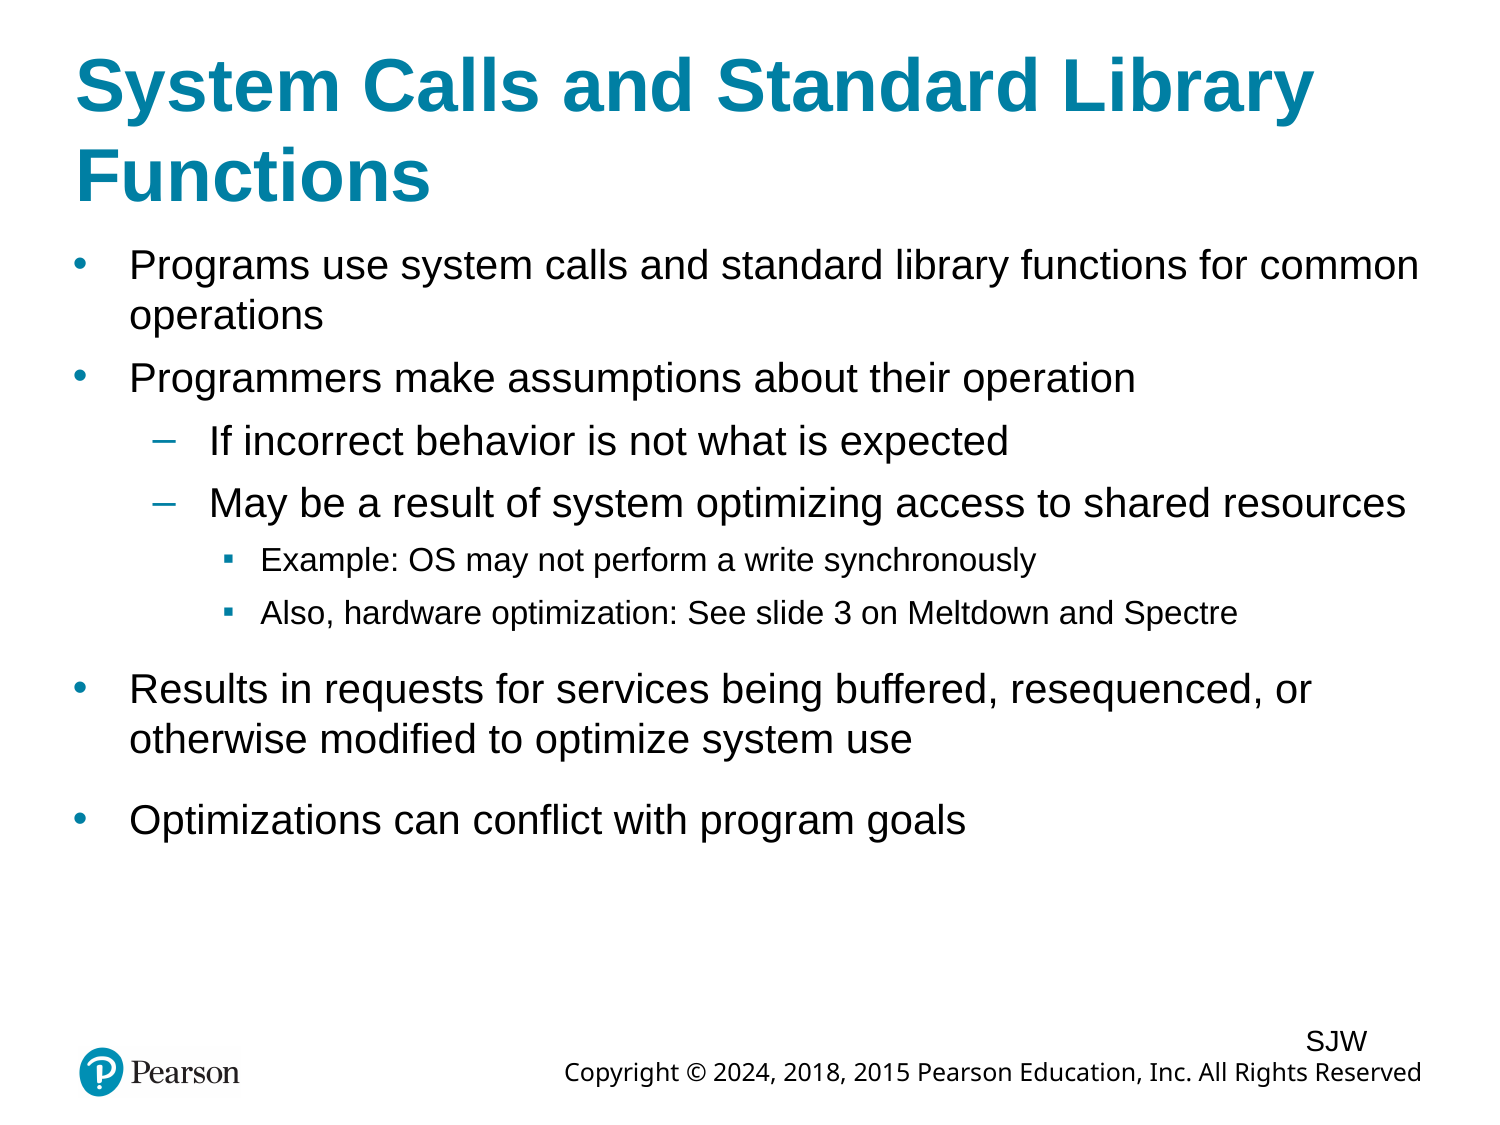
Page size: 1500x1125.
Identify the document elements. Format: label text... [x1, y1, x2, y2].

title System Calls and Standard Library Functions [75, 29, 1430, 224]
text_box SJW [1290, 1014, 1383, 1065]
list Programs use system calls and standard library functions for common operations Programmers make assumptions about their operation If incorrect behavior is not what is expected May be a result of system optimizing access to shared resources Example: OS may not perform a write synchronously Also, hardware optimization: See slide 3 on Meltdown and Spectre Results in requests for services being buffered, resequenced, or otherwise modified to optimize system use Optimizations can conflict with program goals [72, 218, 1428, 863]
picture [78, 1046, 241, 1098]
